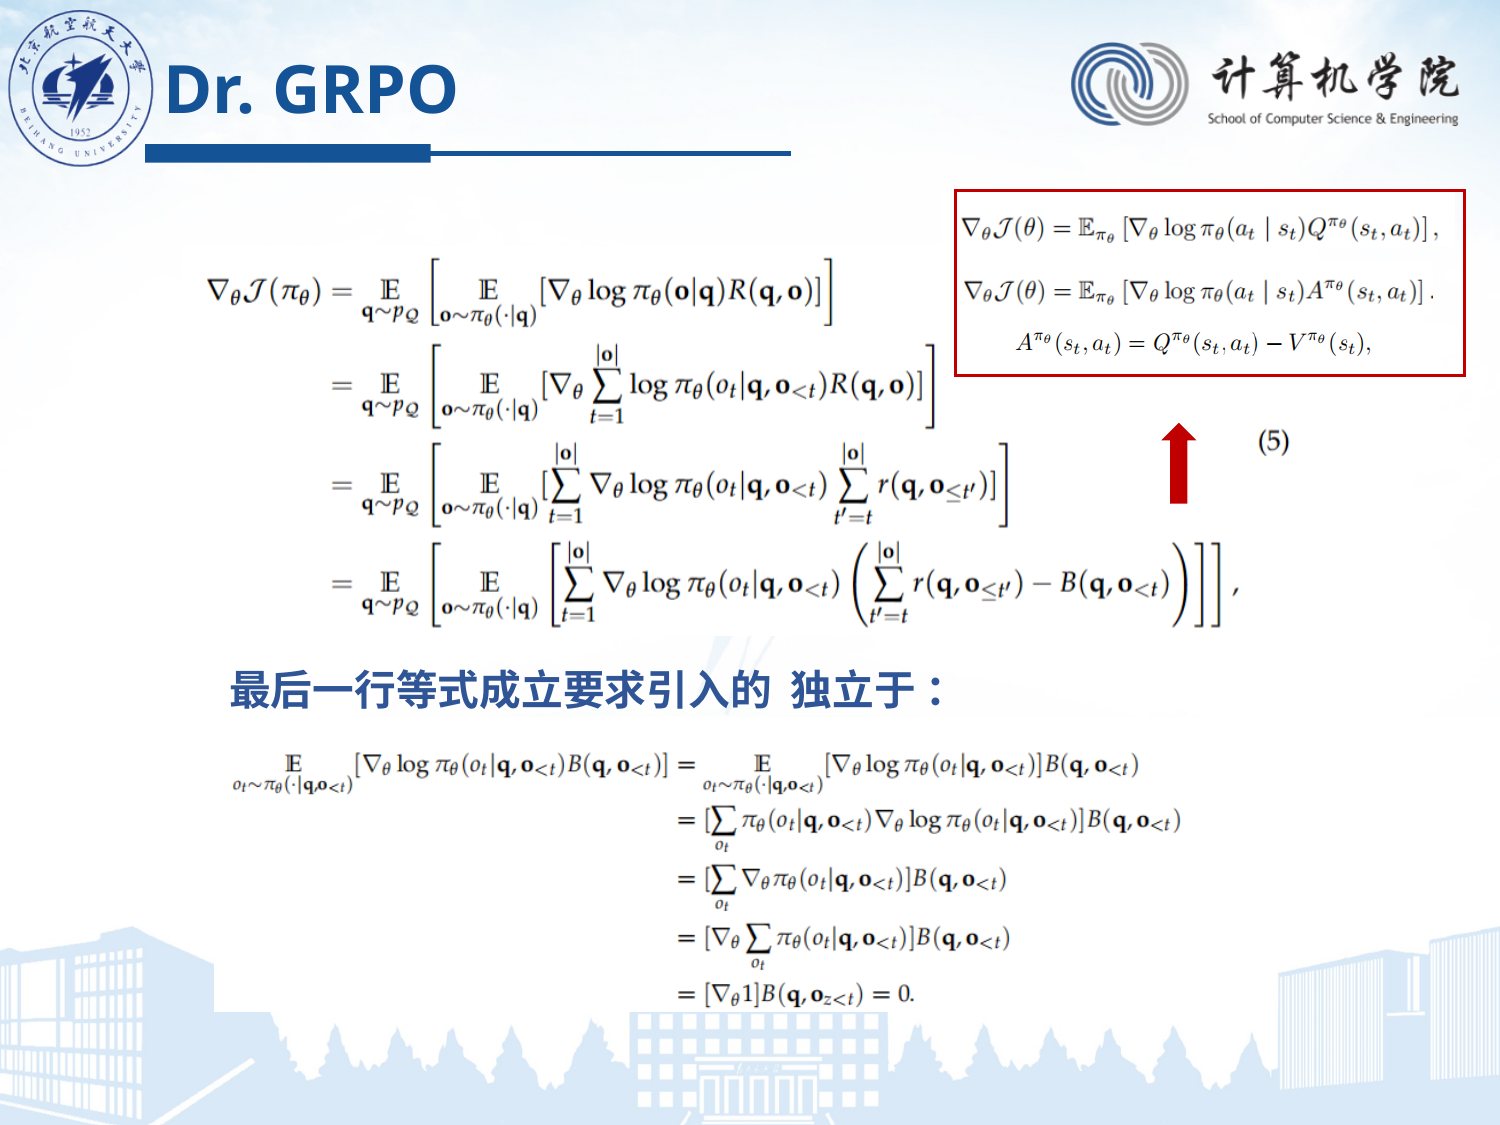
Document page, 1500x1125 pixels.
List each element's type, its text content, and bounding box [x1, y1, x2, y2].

picture [0, 0, 1500, 1125]
text_box Dr. GRPO [148, 39, 825, 134]
text_box [1318, 190, 1466, 377]
